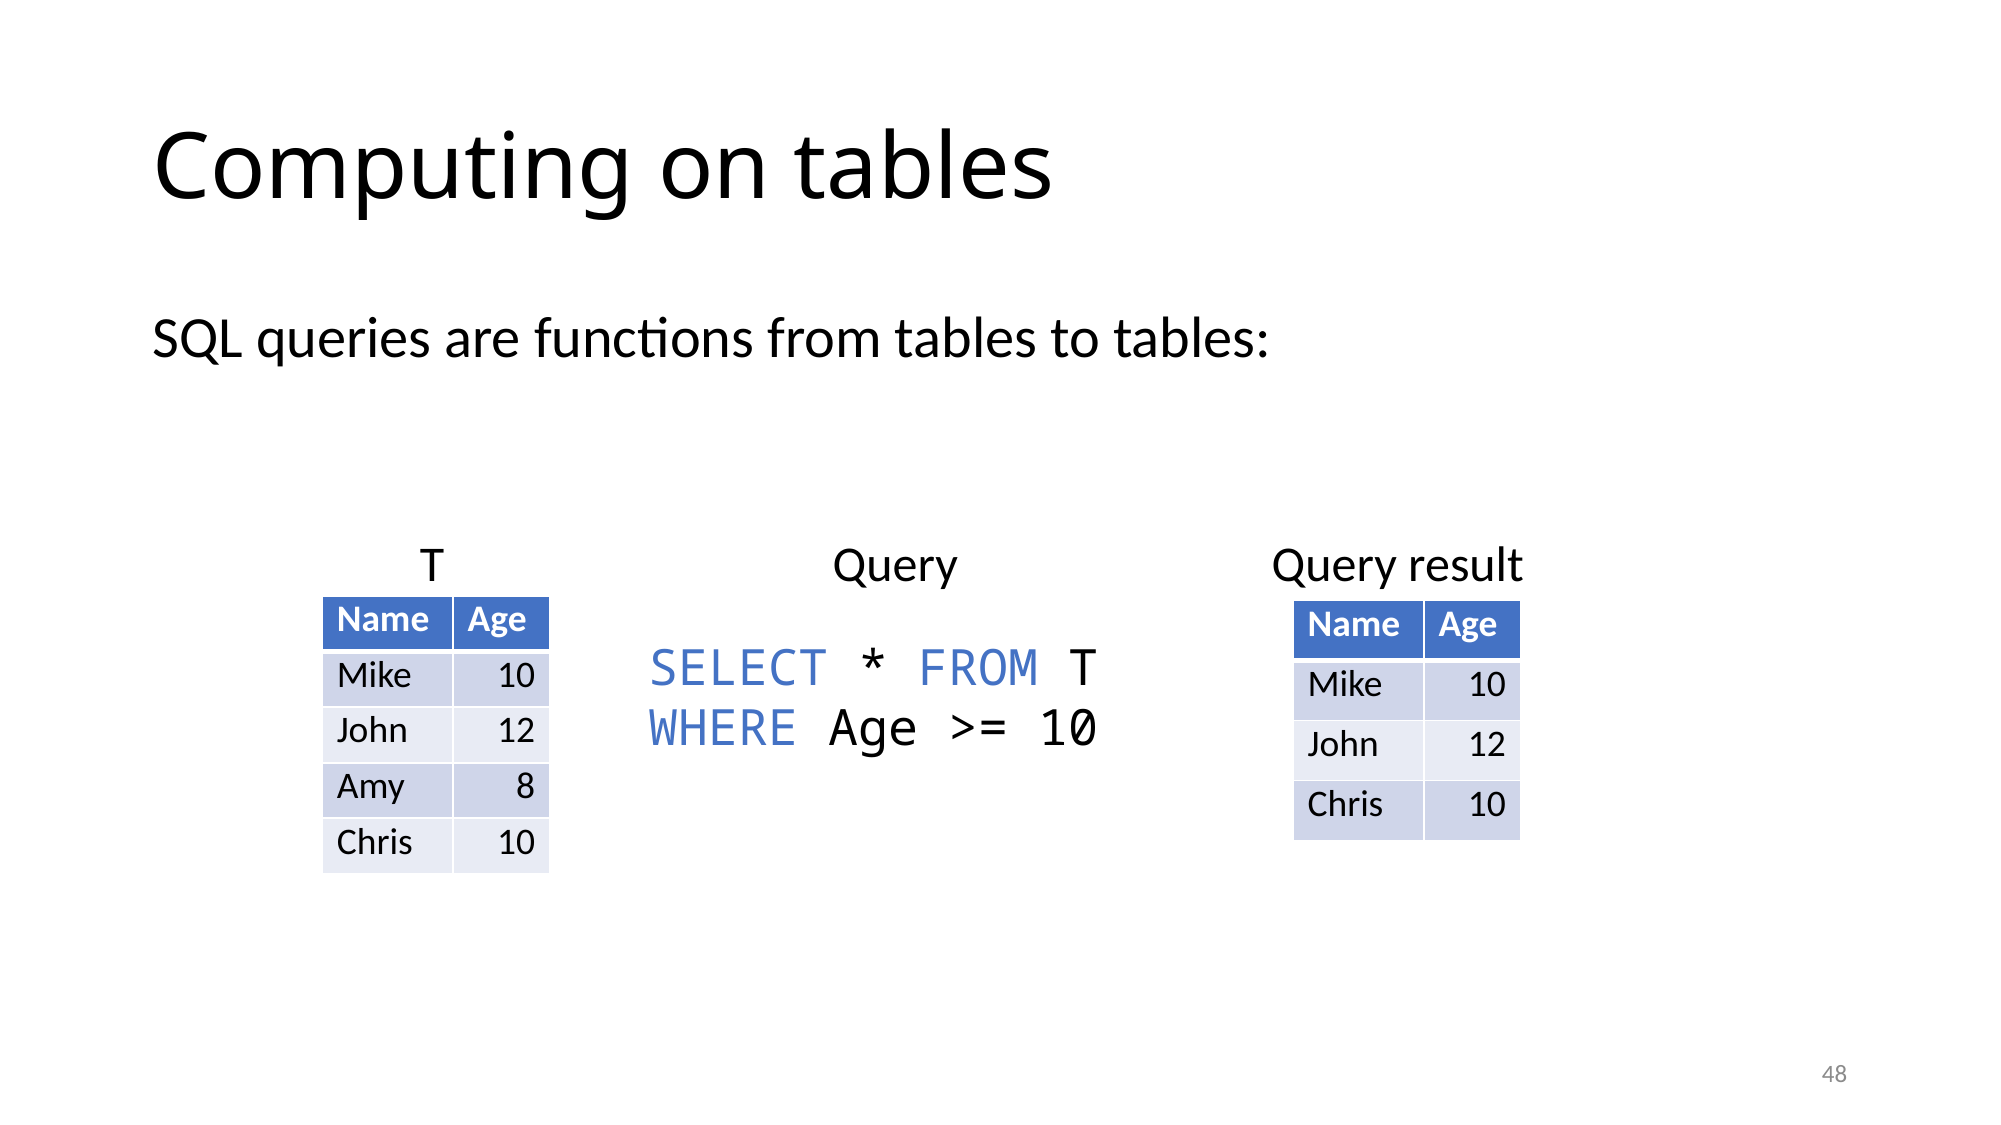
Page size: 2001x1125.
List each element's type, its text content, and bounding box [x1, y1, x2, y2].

table_cell 10 [454, 819, 549, 873]
text_box Query result [1256, 524, 1540, 600]
text_box T [404, 524, 459, 600]
table_cell John [323, 708, 452, 762]
table_cell Amy [323, 764, 452, 817]
table_cell 10 [1425, 781, 1520, 840]
table_cell 10 [1425, 663, 1520, 720]
table_cell Chris [1294, 781, 1423, 840]
table_cell 12 [1425, 721, 1520, 780]
text_box Query [818, 524, 974, 600]
table_cell Mike [1294, 663, 1423, 720]
table_cell 12 [454, 708, 549, 762]
table_cell Mike [323, 654, 452, 706]
table_cell John [1294, 721, 1423, 780]
table_header Age [1425, 601, 1520, 658]
slide_number 48 [1798, 1042, 1863, 1103]
table_cell 10 [454, 654, 549, 706]
table_header Name [323, 597, 452, 649]
table_header Name [1294, 601, 1423, 658]
text_box SELECT * FROM T WHERE Age >= 10 [633, 627, 1114, 763]
title Computing on tables [137, 59, 1863, 278]
table_cell 8 [454, 764, 549, 817]
table_cell Chris [323, 819, 452, 873]
table_header Age [454, 597, 549, 649]
